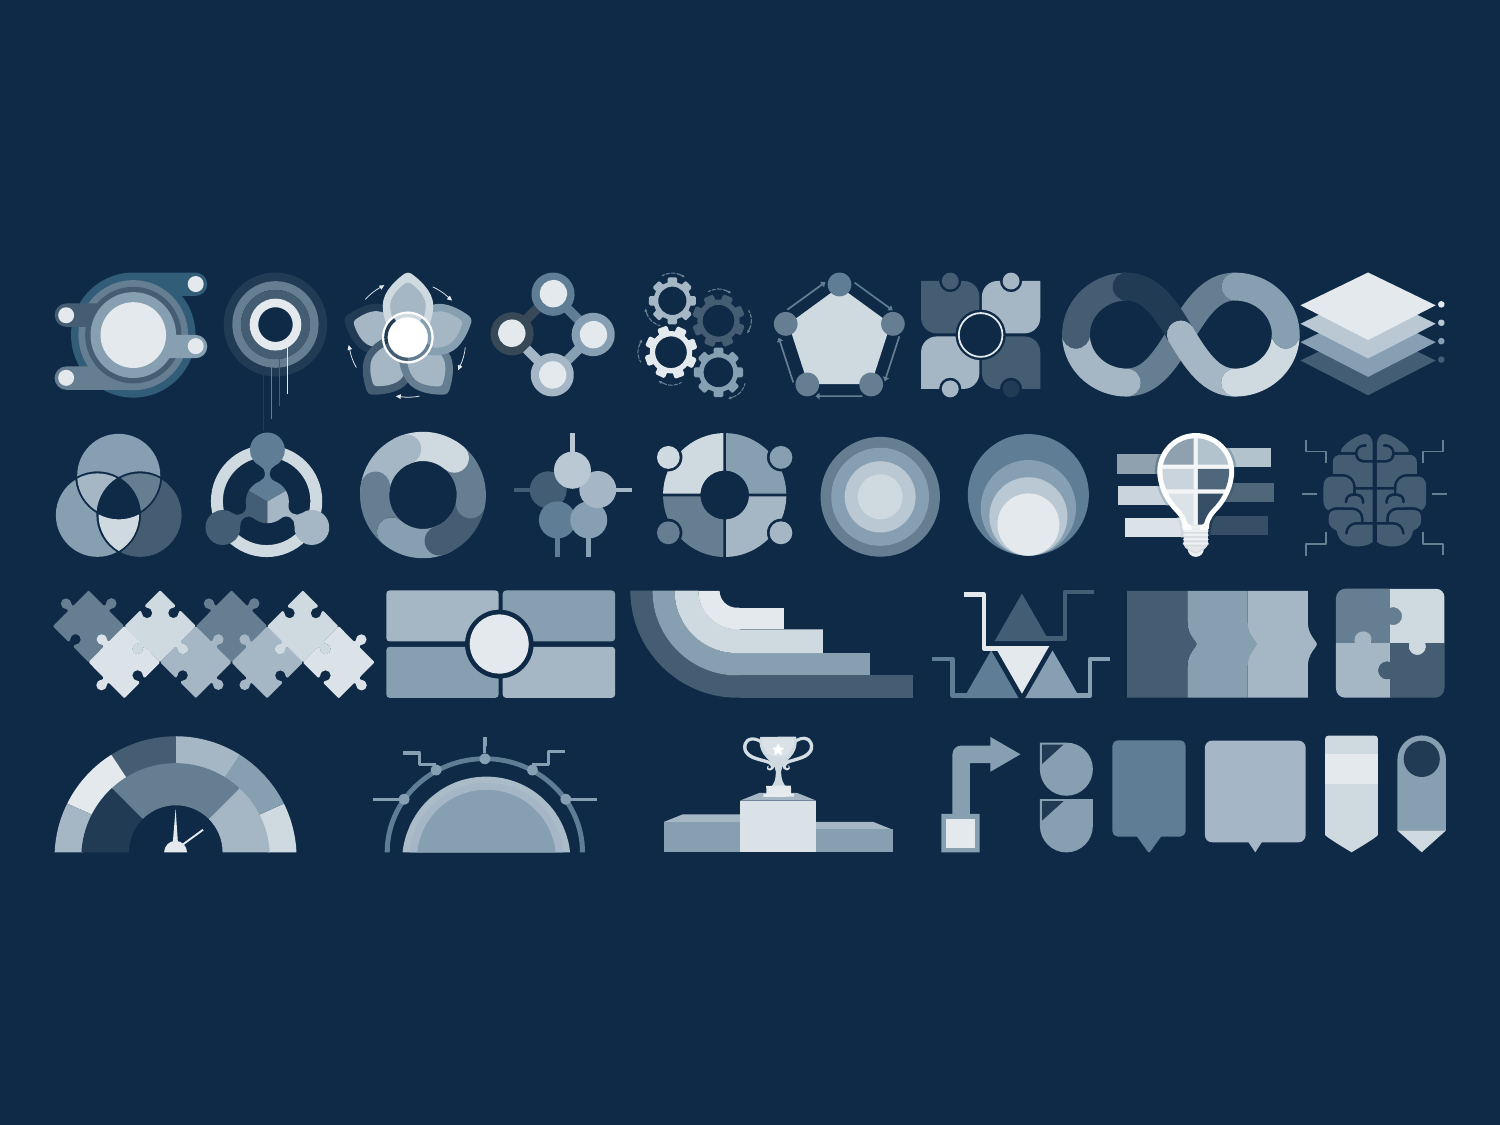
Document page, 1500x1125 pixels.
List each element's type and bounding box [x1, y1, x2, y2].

text_box [820, 436, 941, 557]
text_box [1039, 798, 1094, 853]
text_box [656, 432, 793, 558]
text_box [941, 736, 1021, 853]
text_box [1061, 272, 1300, 397]
text_box [513, 432, 632, 558]
text_box [1397, 735, 1447, 853]
text_box [932, 591, 1111, 699]
text_box [630, 590, 914, 699]
text_box [637, 272, 753, 400]
text_box [1116, 432, 1274, 558]
text_box [203, 432, 333, 558]
text_box [372, 736, 598, 853]
text_box [1112, 740, 1186, 853]
text_box [386, 590, 616, 699]
text_box [55, 433, 182, 558]
text_box [54, 735, 297, 853]
text_box [359, 431, 487, 559]
text_box [773, 272, 906, 400]
text_box [1126, 590, 1318, 698]
text_box [1204, 740, 1306, 853]
text_box [488, 272, 622, 397]
text_box [1324, 735, 1379, 853]
text_box [1303, 272, 1446, 396]
text_box [967, 433, 1090, 556]
text_box [53, 590, 375, 699]
text_box [1335, 588, 1445, 699]
text_box [223, 272, 328, 430]
text_box [54, 272, 208, 398]
text_box [1302, 433, 1447, 556]
text_box [920, 272, 1041, 398]
text_box [1039, 742, 1094, 797]
text_box [663, 736, 893, 853]
text_box [343, 272, 473, 408]
